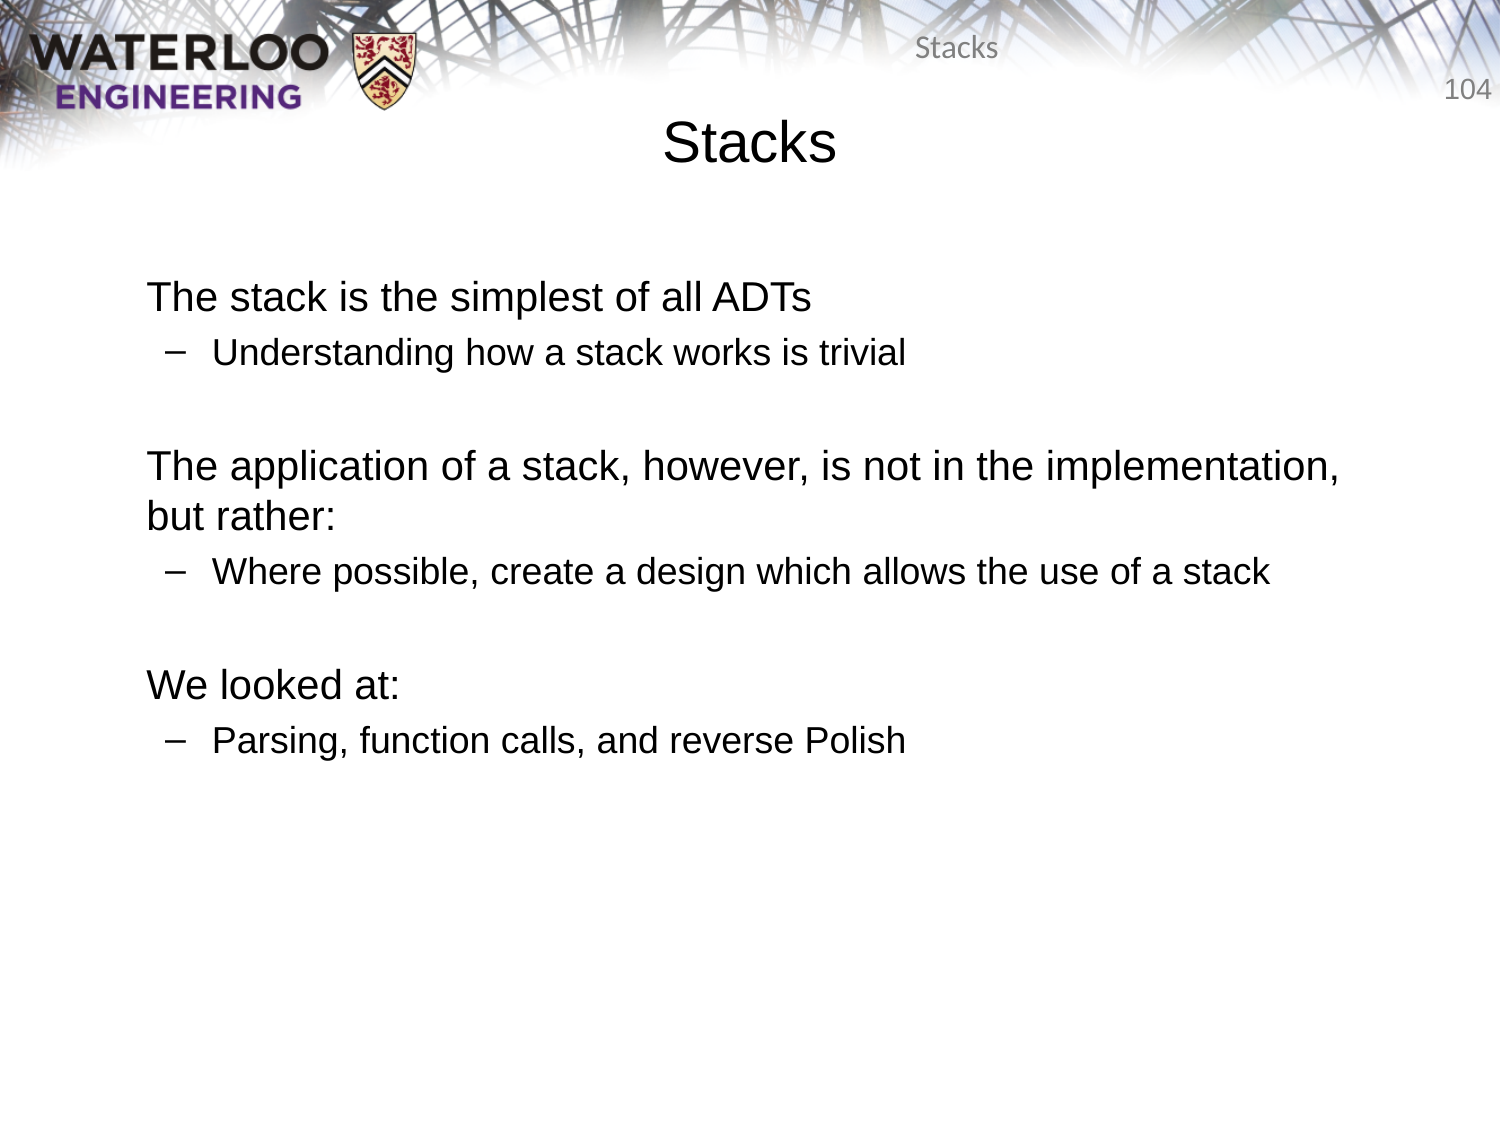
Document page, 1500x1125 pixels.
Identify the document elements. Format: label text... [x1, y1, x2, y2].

list The stack is the simplest of all ADTs Understanding how a stack works is trivial The application of a stack, however, is not in the implementation, but rather: Where possible, create a design which allows the use of a stack We looked at: Parsing, function calls, and reverse Polish [74, 262, 1426, 1006]
picture [0, 0, 1500, 1125]
title Stacks [74, 44, 1426, 233]
